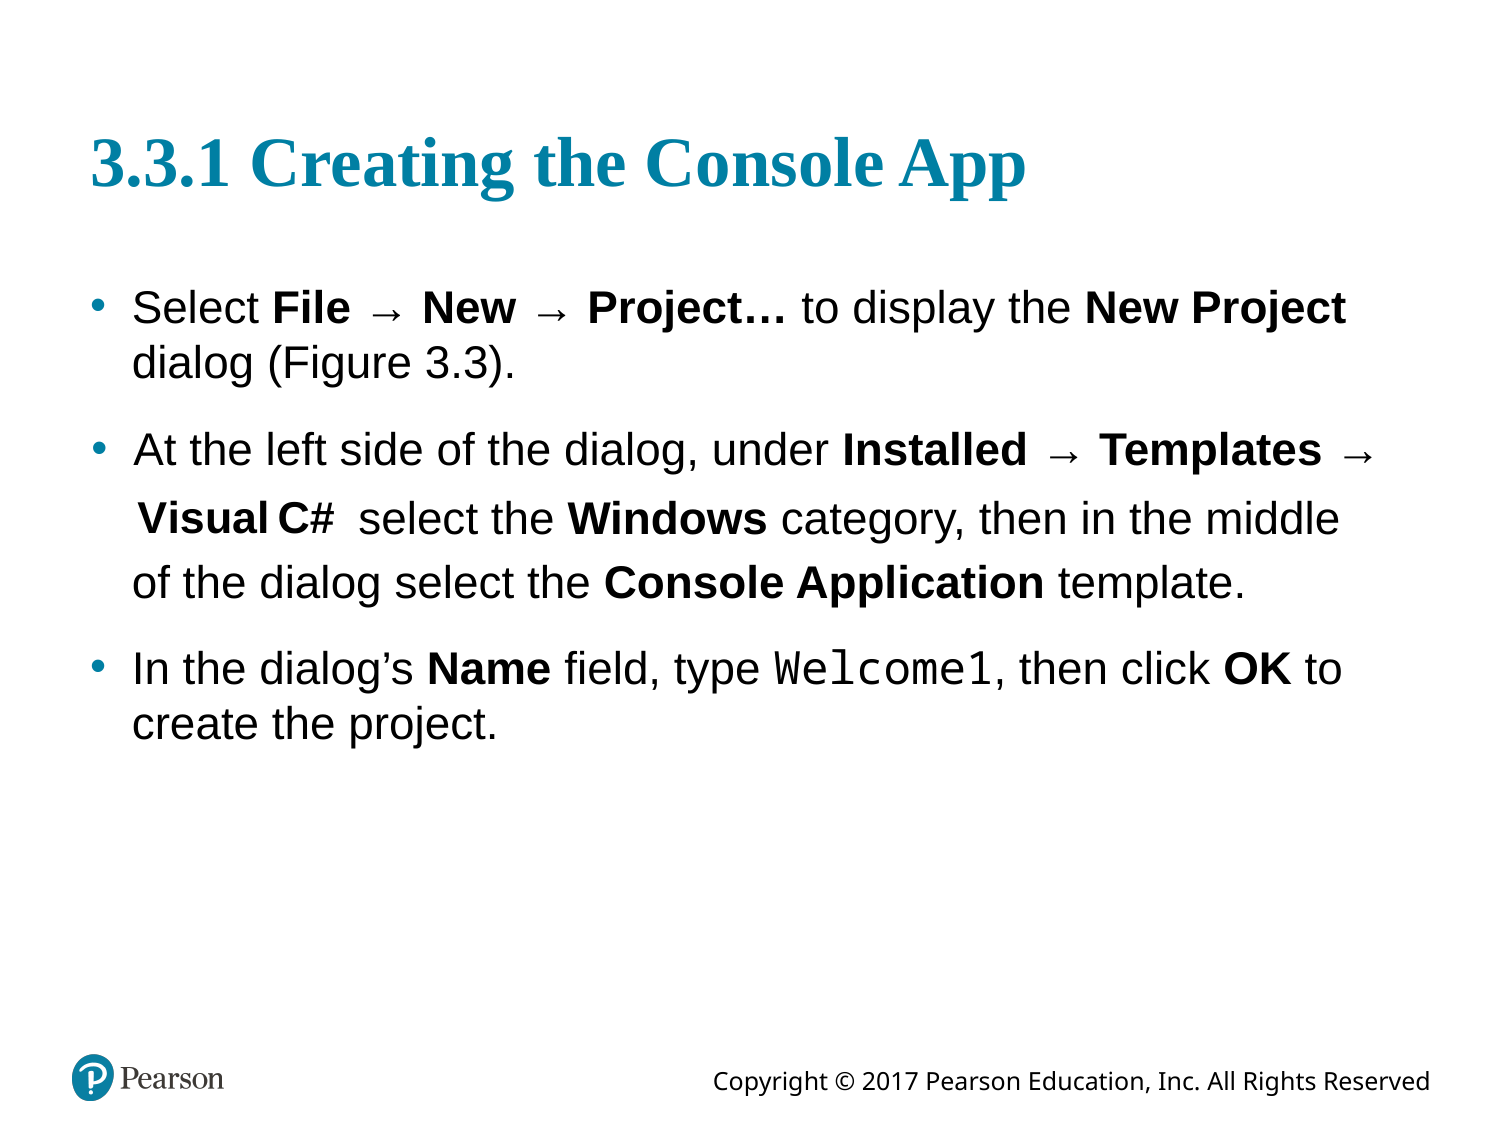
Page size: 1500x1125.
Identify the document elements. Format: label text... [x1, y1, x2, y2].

list Select File → New → Project… to display the New Project dialog (Figure 3.3). [75, 262, 1425, 407]
list select the Windows category, then in the middle [343, 473, 1454, 559]
picture [72, 1054, 88, 1070]
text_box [128, 488, 348, 548]
picture [80, 1063, 106, 1088]
title 3.3.1 Creating the Console App [75, 35, 1425, 216]
picture [98, 1054, 224, 1101]
picture [72, 1087, 83, 1101]
list of the dialog select the Console Application template. In the dialog’s Name field, type Welcome1, then click OK to create the project. [75, 537, 1434, 788]
list At the left side of the dialog, under Installed → Templates → [76, 404, 1425, 480]
